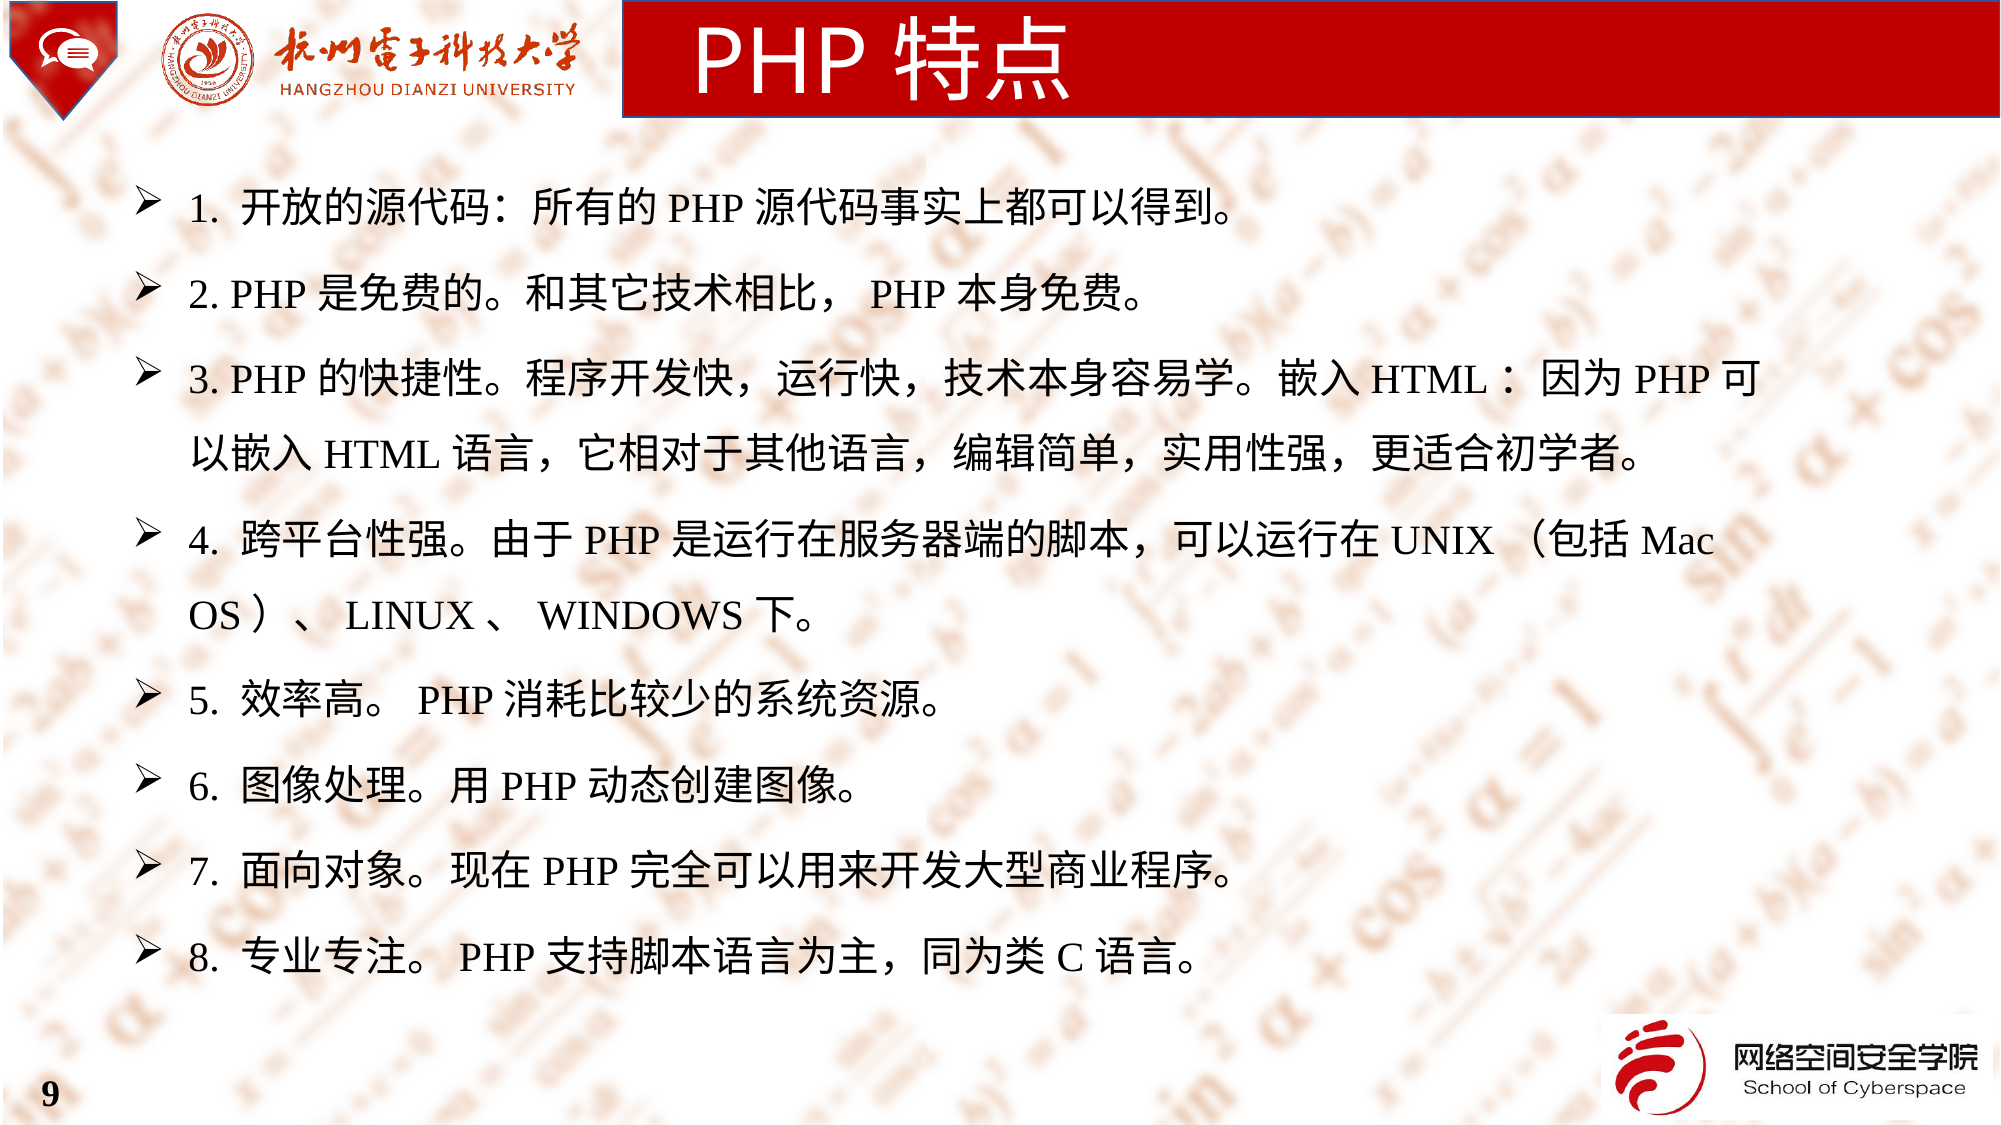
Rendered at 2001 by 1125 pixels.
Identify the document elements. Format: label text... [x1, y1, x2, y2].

slide_number 9 [26, 1061, 477, 1122]
picture [155, 10, 591, 108]
text_box PHP特点 [674, 17, 1861, 97]
picture [1601, 1014, 1993, 1120]
text_box 1. 开放的源代码：所有的PHP源代码事实上都可以得到。 2. PHP是免费的。和其它技术相比，PHP本身免费。 3. PHP的快捷性。程序开发快，运行快，技术本身容易学。嵌入HTML：因为PHP可以嵌入HTML语言，它相对于其他语言，编辑简单，实用性强，更适合初学者。 4. 跨平台性强。由于PHP是运行在服务器端的脚本，可以运行在UNIX（包括Mac OS）、LINUX、WINDOWS下。 5. 效率高。PHP消耗比较少的系统资源。 6. 图像处理。用PHP动态创建图像。 7. 面向对象。现在PHP完全可以用来开发大型商业程序。 8. 专业专注。PHP支持脚本语言为主，同为类C语言。 [42, 148, 1804, 1016]
